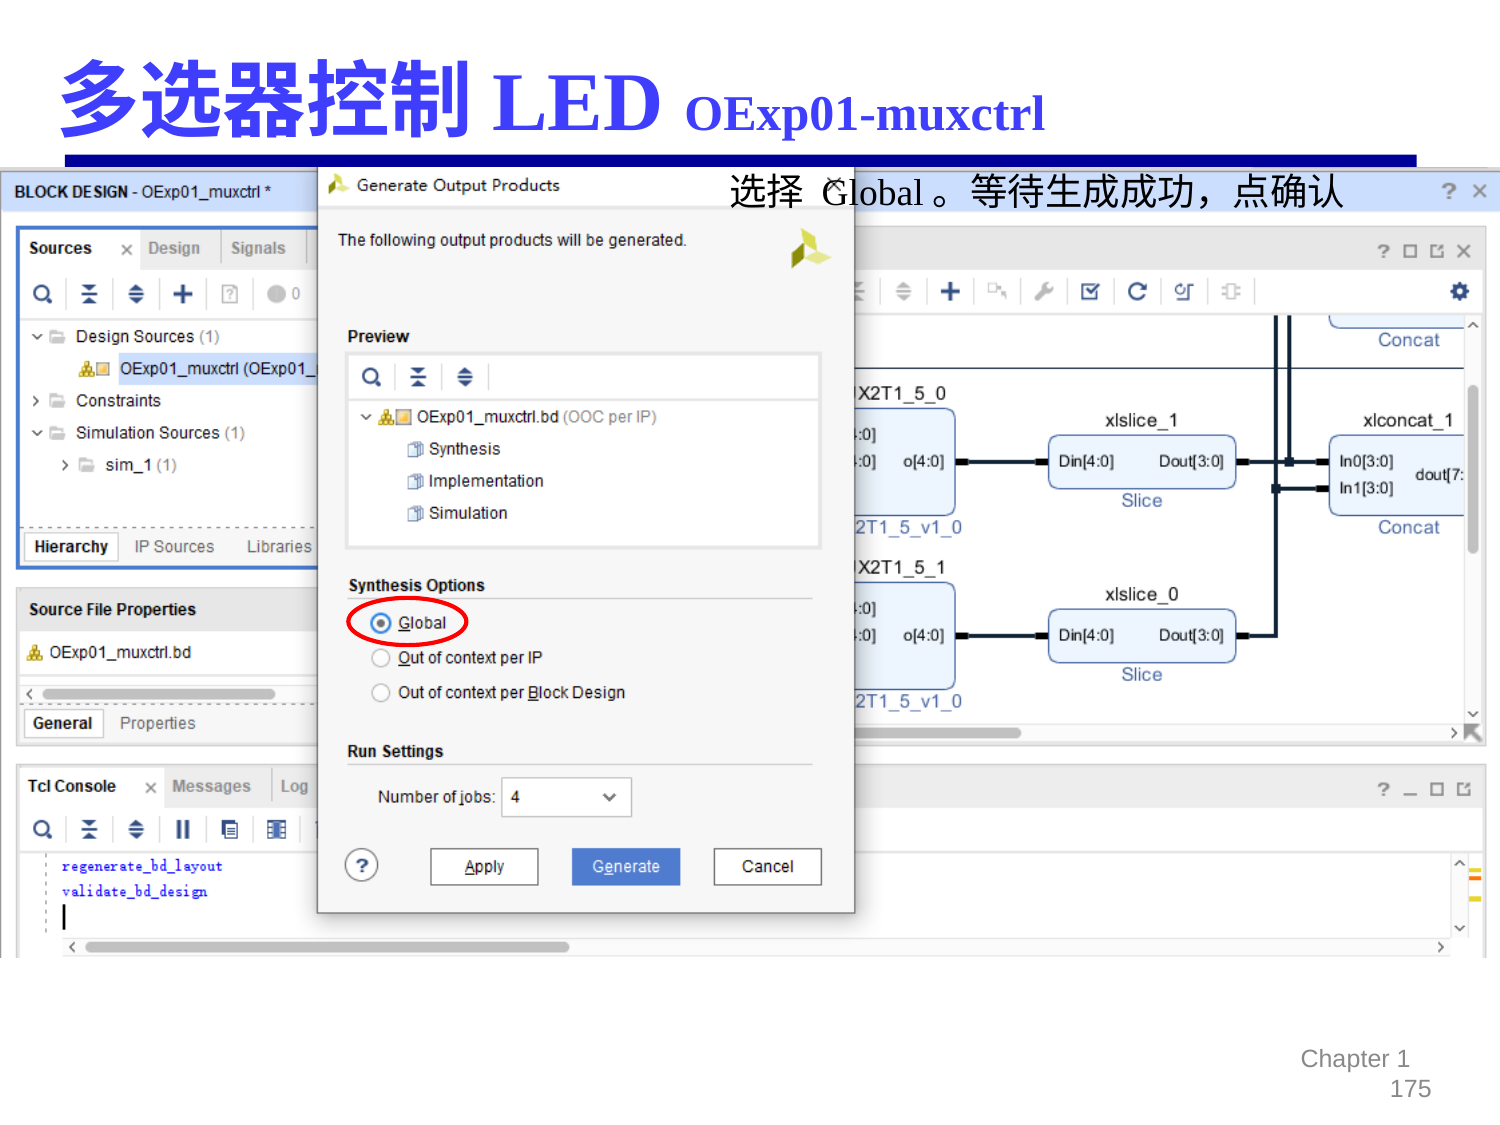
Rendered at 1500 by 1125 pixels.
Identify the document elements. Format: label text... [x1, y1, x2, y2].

title 多选器控制LED OExp01-muxctrl [41, 3, 1443, 165]
picture [0, 167, 1500, 958]
slide_number Chapter 1 175 [1246, 1042, 1447, 1103]
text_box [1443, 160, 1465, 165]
